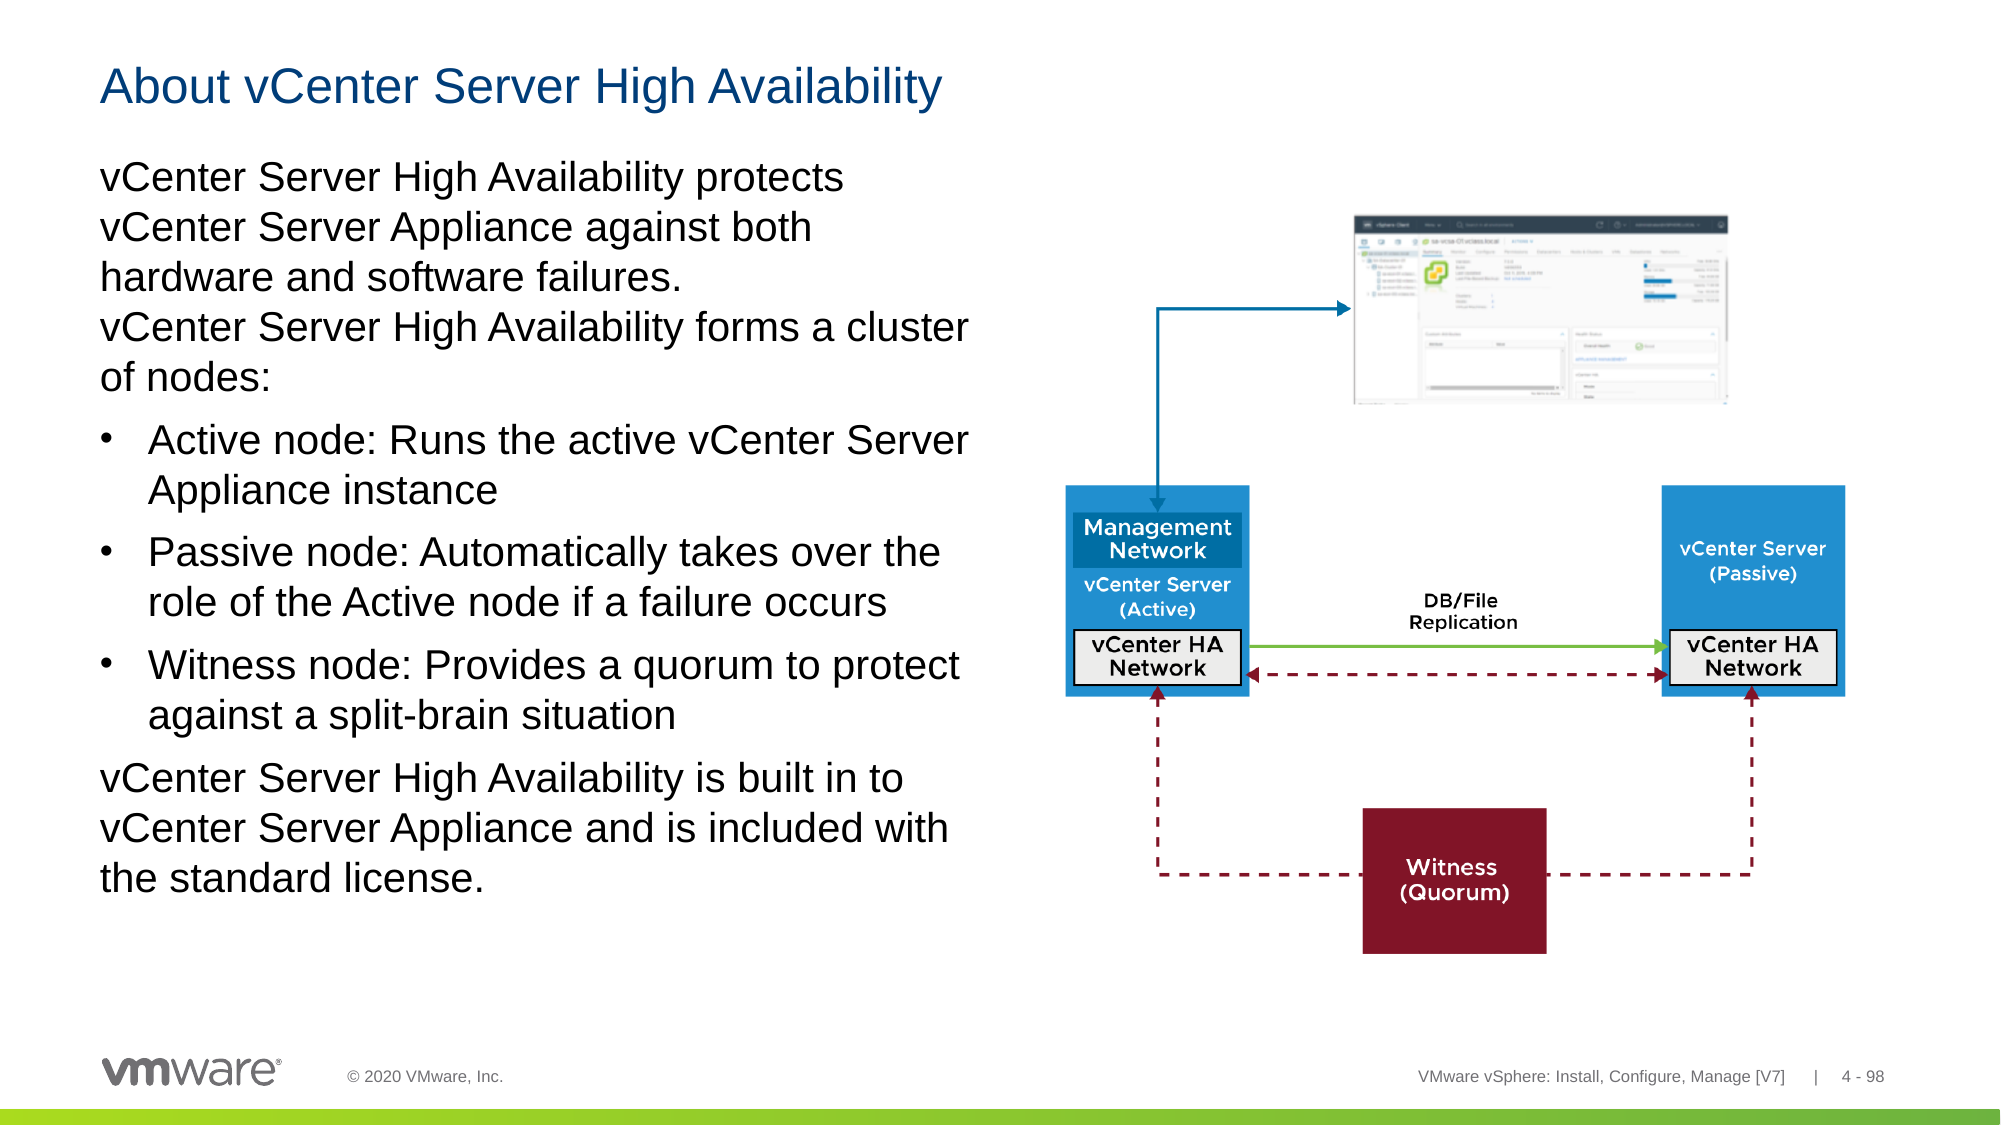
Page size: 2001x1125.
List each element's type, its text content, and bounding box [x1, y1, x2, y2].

list vCenter Server High Availability protects vCenter Server Appliance against both hardware and software failures. vCenter Server High Availability forms a cluster of nodes: Active node: Runs the active vCenter Server Appliance instance Passive node: Automatically takes over the role of the Active node if a failure occurs Witness node: Provides a quorum to protect against a split-brain situation vCenter Server High Availability is built in to vCenter Server Appliance and is included with the standard license. [99, 149, 986, 1047]
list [1057, 149, 1853, 1048]
title About vCenter Server High Availability [99, 54, 1900, 113]
footer VMware vSphere: Install, Configure, Manage [V7] | 4 - 98 [545, 1060, 1900, 1110]
